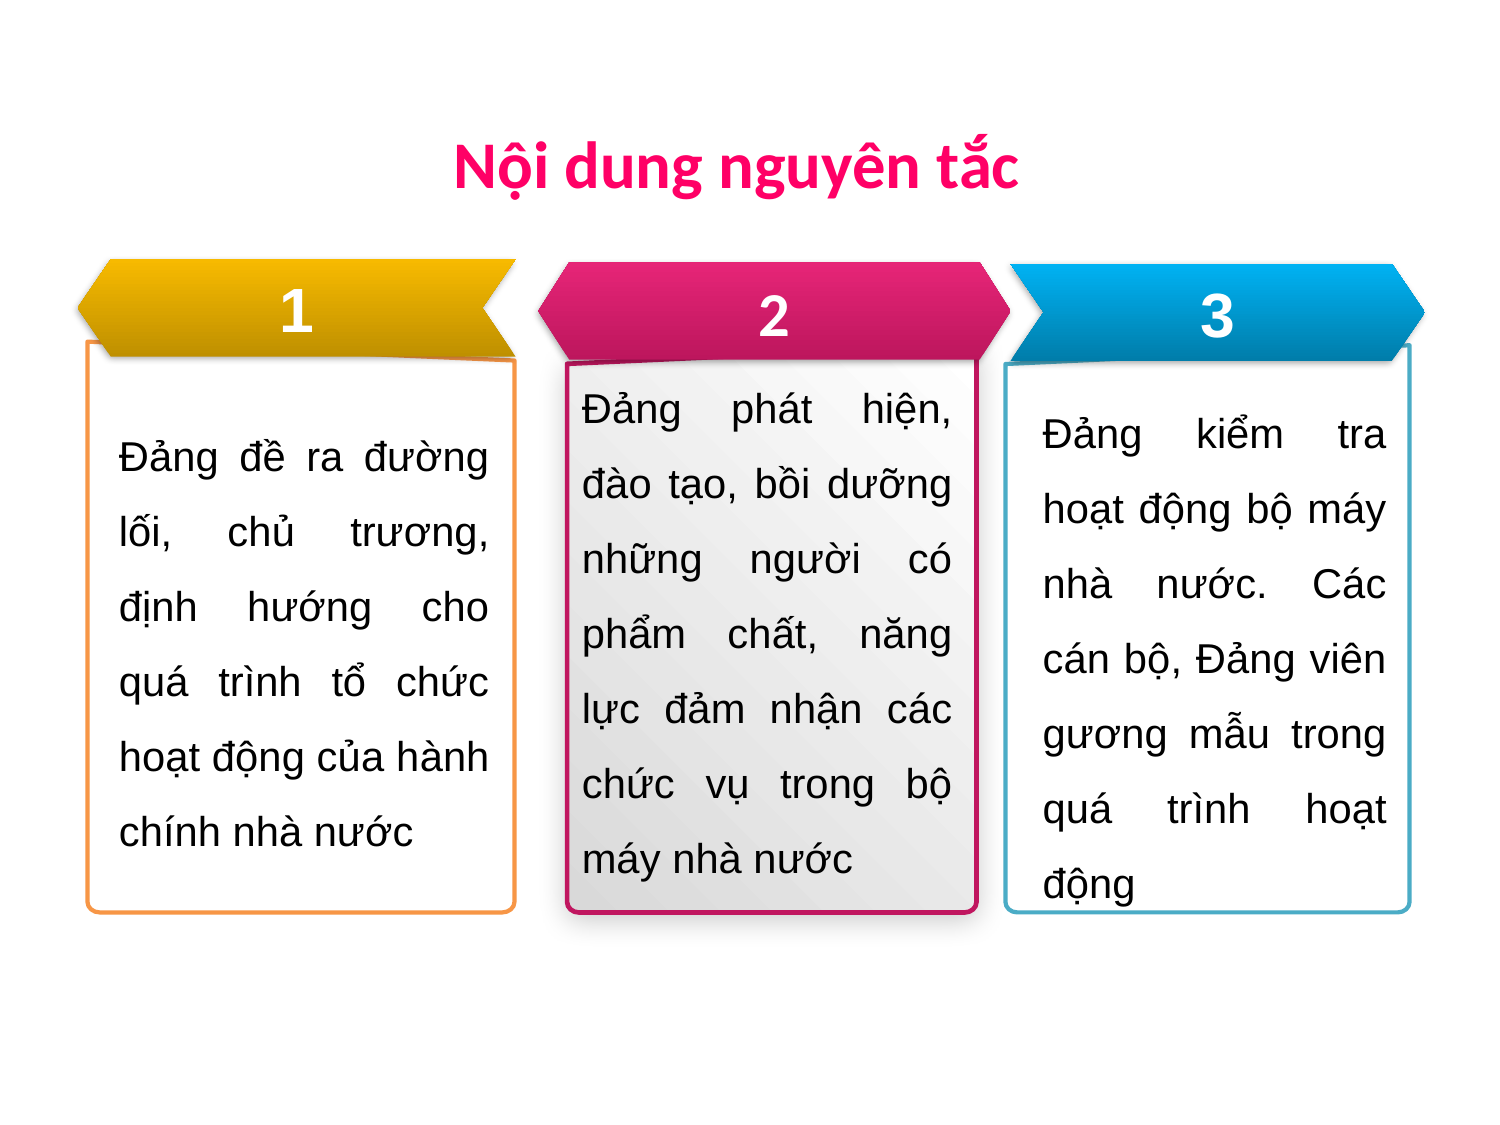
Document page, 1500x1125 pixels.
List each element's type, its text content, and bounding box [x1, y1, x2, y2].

text_box [85, 864, 517, 915]
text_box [1005, 263, 1426, 913]
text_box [538, 261, 1006, 913]
title Nội dung nguyên tắc [61, 59, 1413, 264]
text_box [77, 258, 516, 858]
